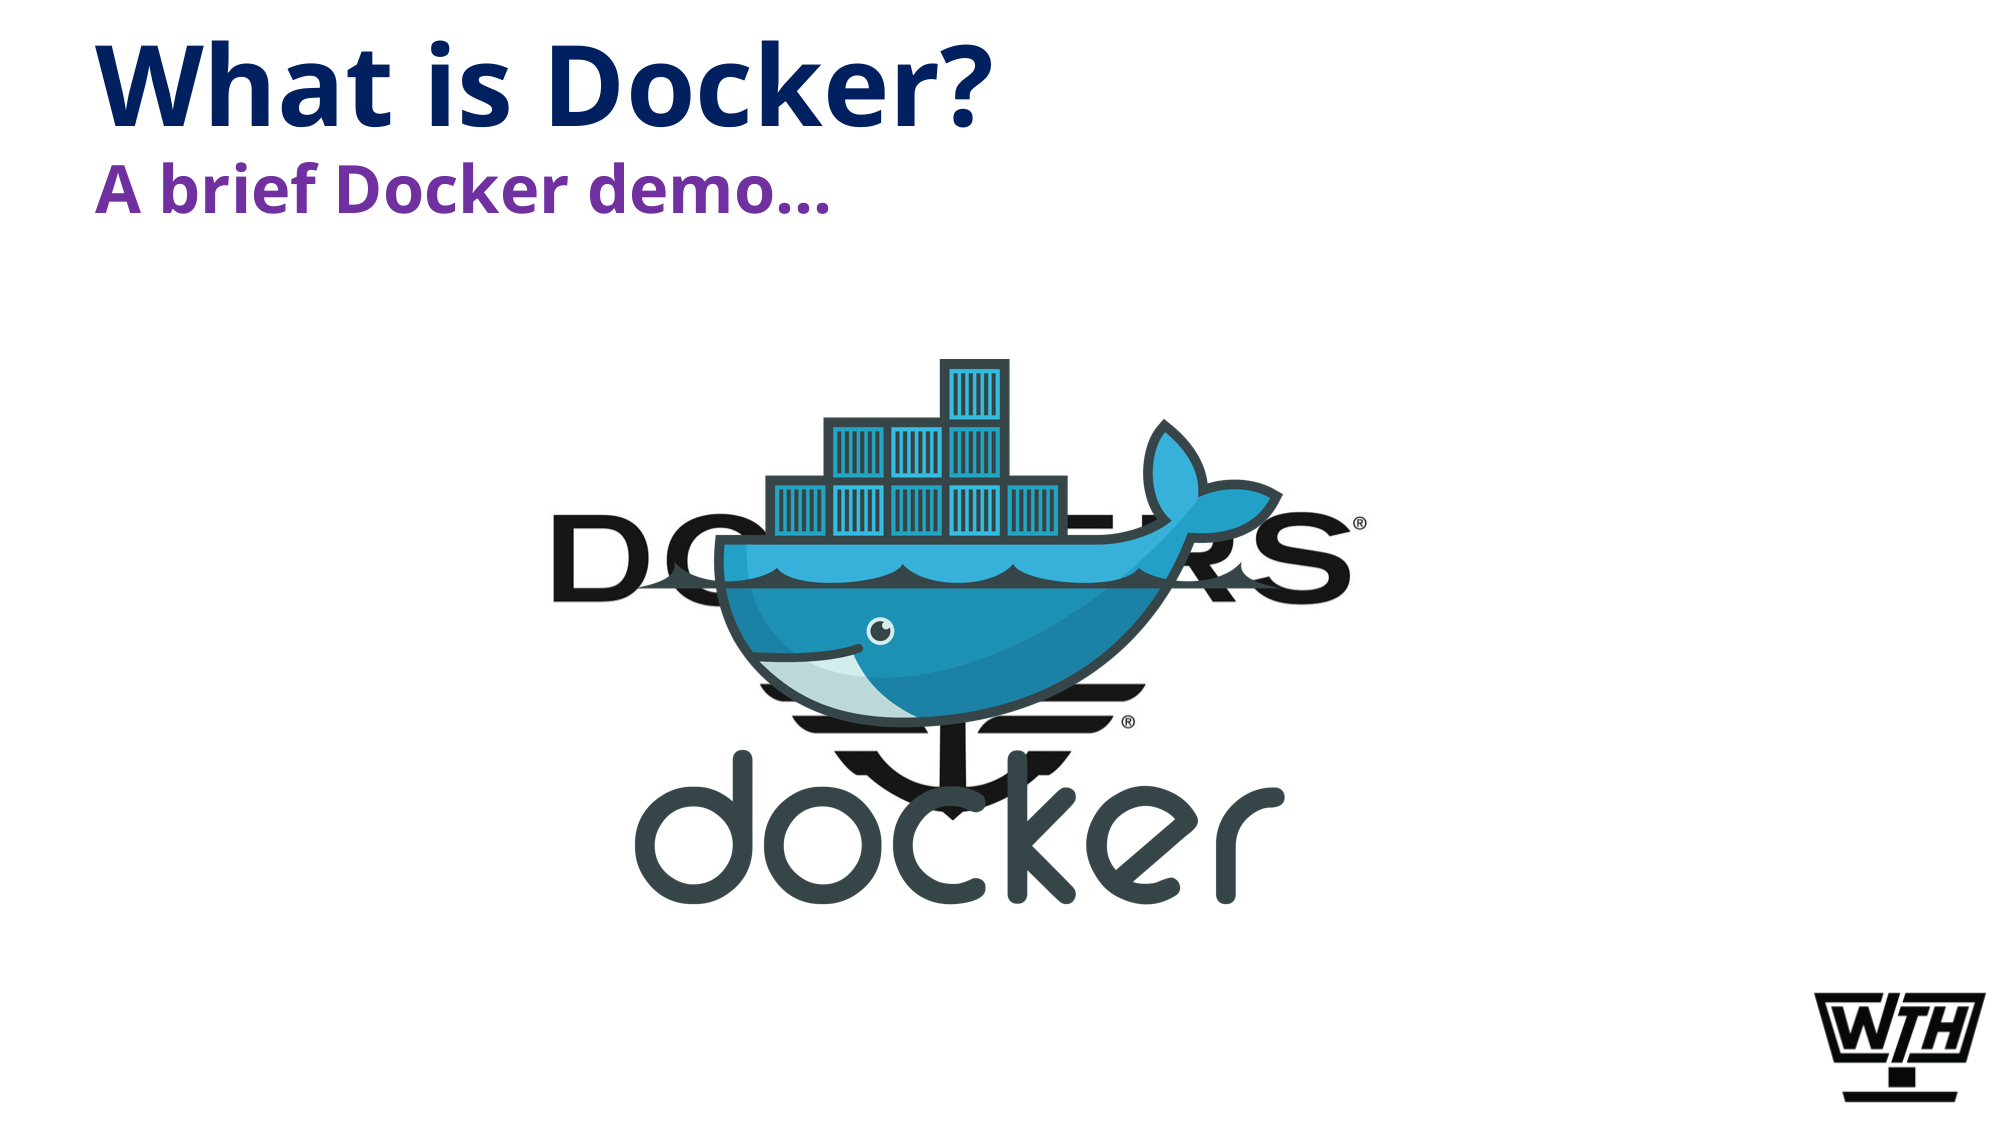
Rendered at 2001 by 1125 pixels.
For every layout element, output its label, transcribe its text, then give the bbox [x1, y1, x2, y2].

list A brief Docker demo… [80, 148, 1917, 250]
picture [1793, 941, 2001, 1125]
picture [524, 359, 1396, 906]
title What is Docker? [80, 12, 1916, 148]
